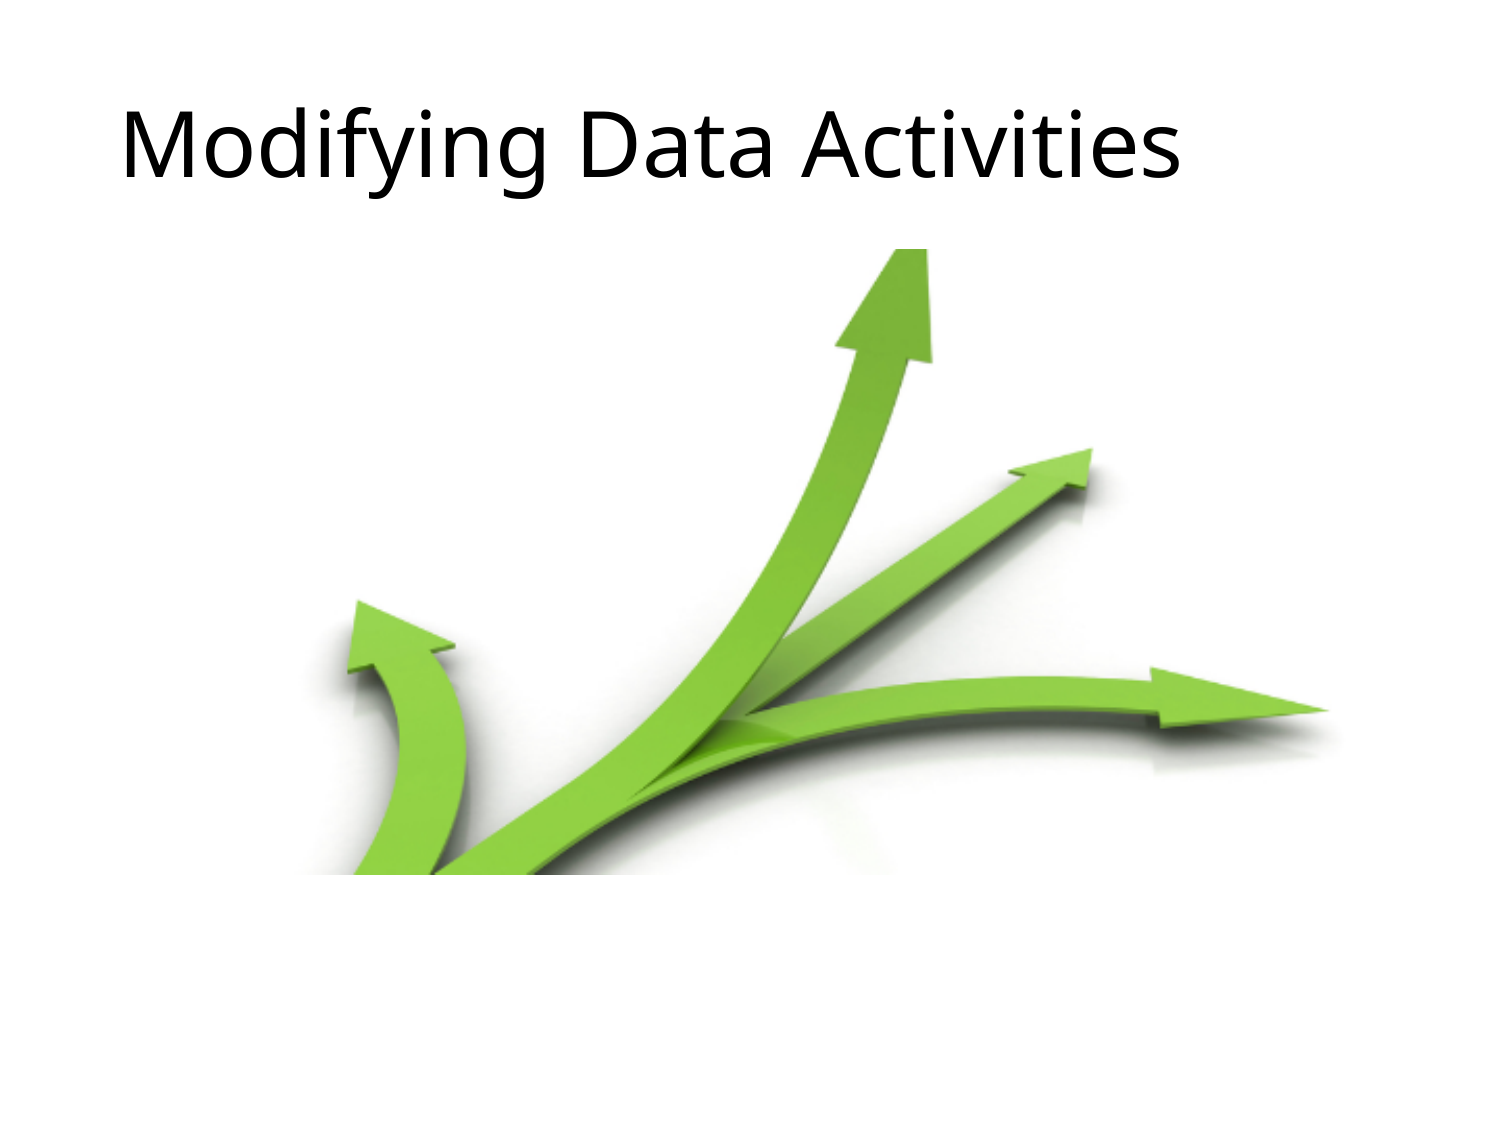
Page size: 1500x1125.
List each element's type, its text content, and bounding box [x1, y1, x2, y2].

title Modifying Data Activities [103, 59, 1500, 237]
picture [124, 249, 1376, 875]
